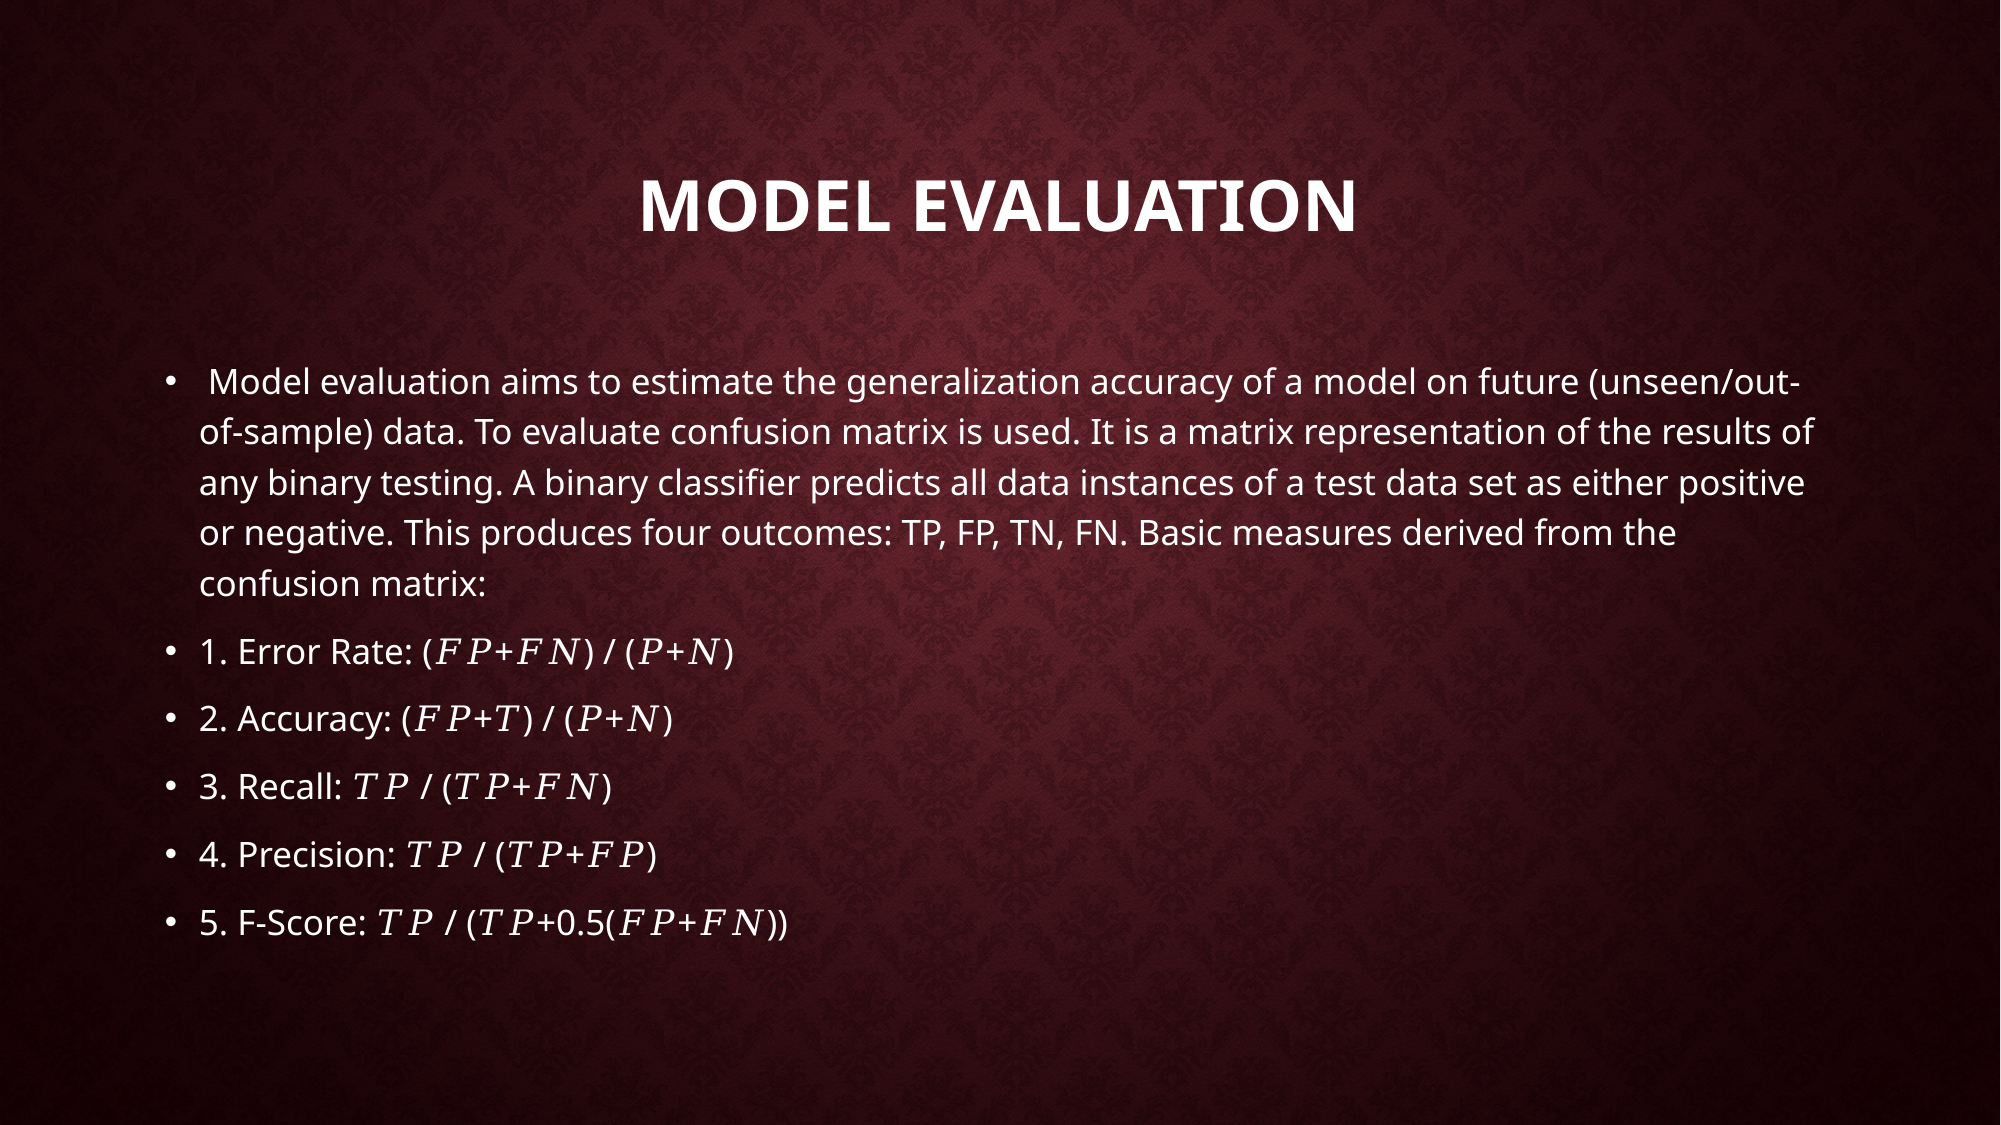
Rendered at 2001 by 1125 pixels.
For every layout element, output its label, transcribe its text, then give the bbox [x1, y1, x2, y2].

list Model evaluation aims to estimate the generalization accuracy of a model on future (unseen/out-of-sample) data. To evaluate confusion matrix is used. It is a matrix representation of the results of any binary testing. A binary classifier predicts all data instances of a test data set as either positive or negative. This produces four outcomes: TP, FP, TN, FN. Basic measures derived from the confusion matrix: 1. Error Rate: (𝐹𝑃+𝐹𝑁) / (𝑃+𝑁) 2. Accuracy: (𝐹𝑃+𝑇) / (𝑃+𝑁) 3. Recall: 𝑇𝑃 / (𝑇𝑃+𝐹𝑁) 4. Precision: 𝑇𝑃 / (𝑇𝑃+𝐹𝑃) 5. F-Score: 𝑇𝑃 / (𝑇𝑃+0.5(𝐹𝑃+𝐹𝑁)) [149, 343, 1849, 950]
title MODEL EVALUATION [149, 99, 1849, 318]
